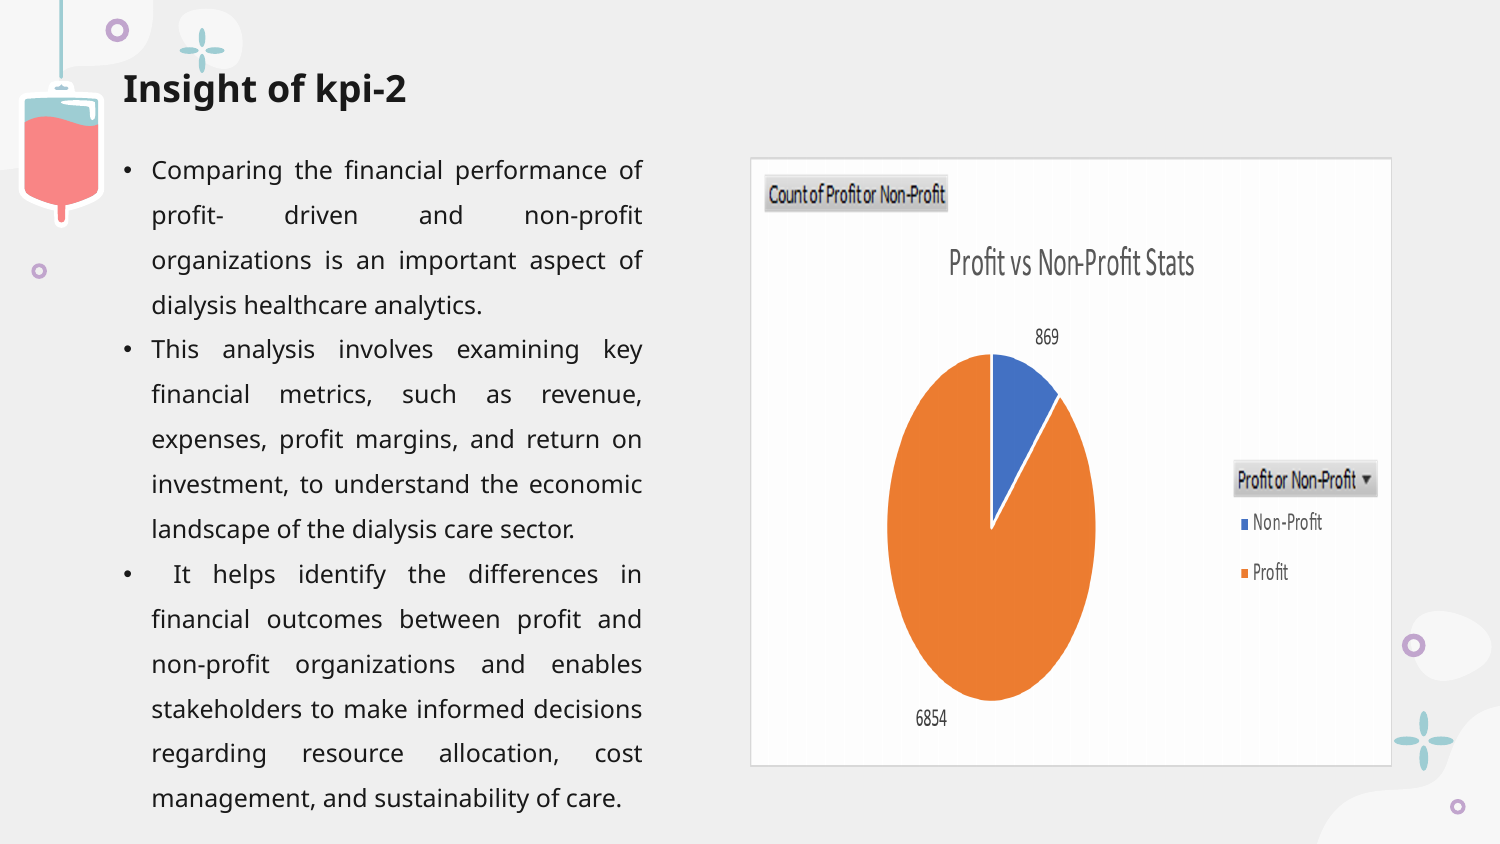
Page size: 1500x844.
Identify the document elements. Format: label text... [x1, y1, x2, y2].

subtitle Insight of kpi-2 [108, 49, 659, 125]
subtitle Comparing the financial performance of profit- driven and non-profit organizations is an important aspect of dialysis healthcare analytics. This analysis involves examining key financial metrics, such as revenue, expenses, profit margins, and return on investment, to understand the economic landscape of the dialysis care sector. It helps identify the differences in financial outcomes between profit and non-profit organizations and enables stakeholders to make informed decisions regarding resource allocation, cost management, and sustainability of care. [108, 125, 659, 533]
picture [749, 157, 1392, 767]
